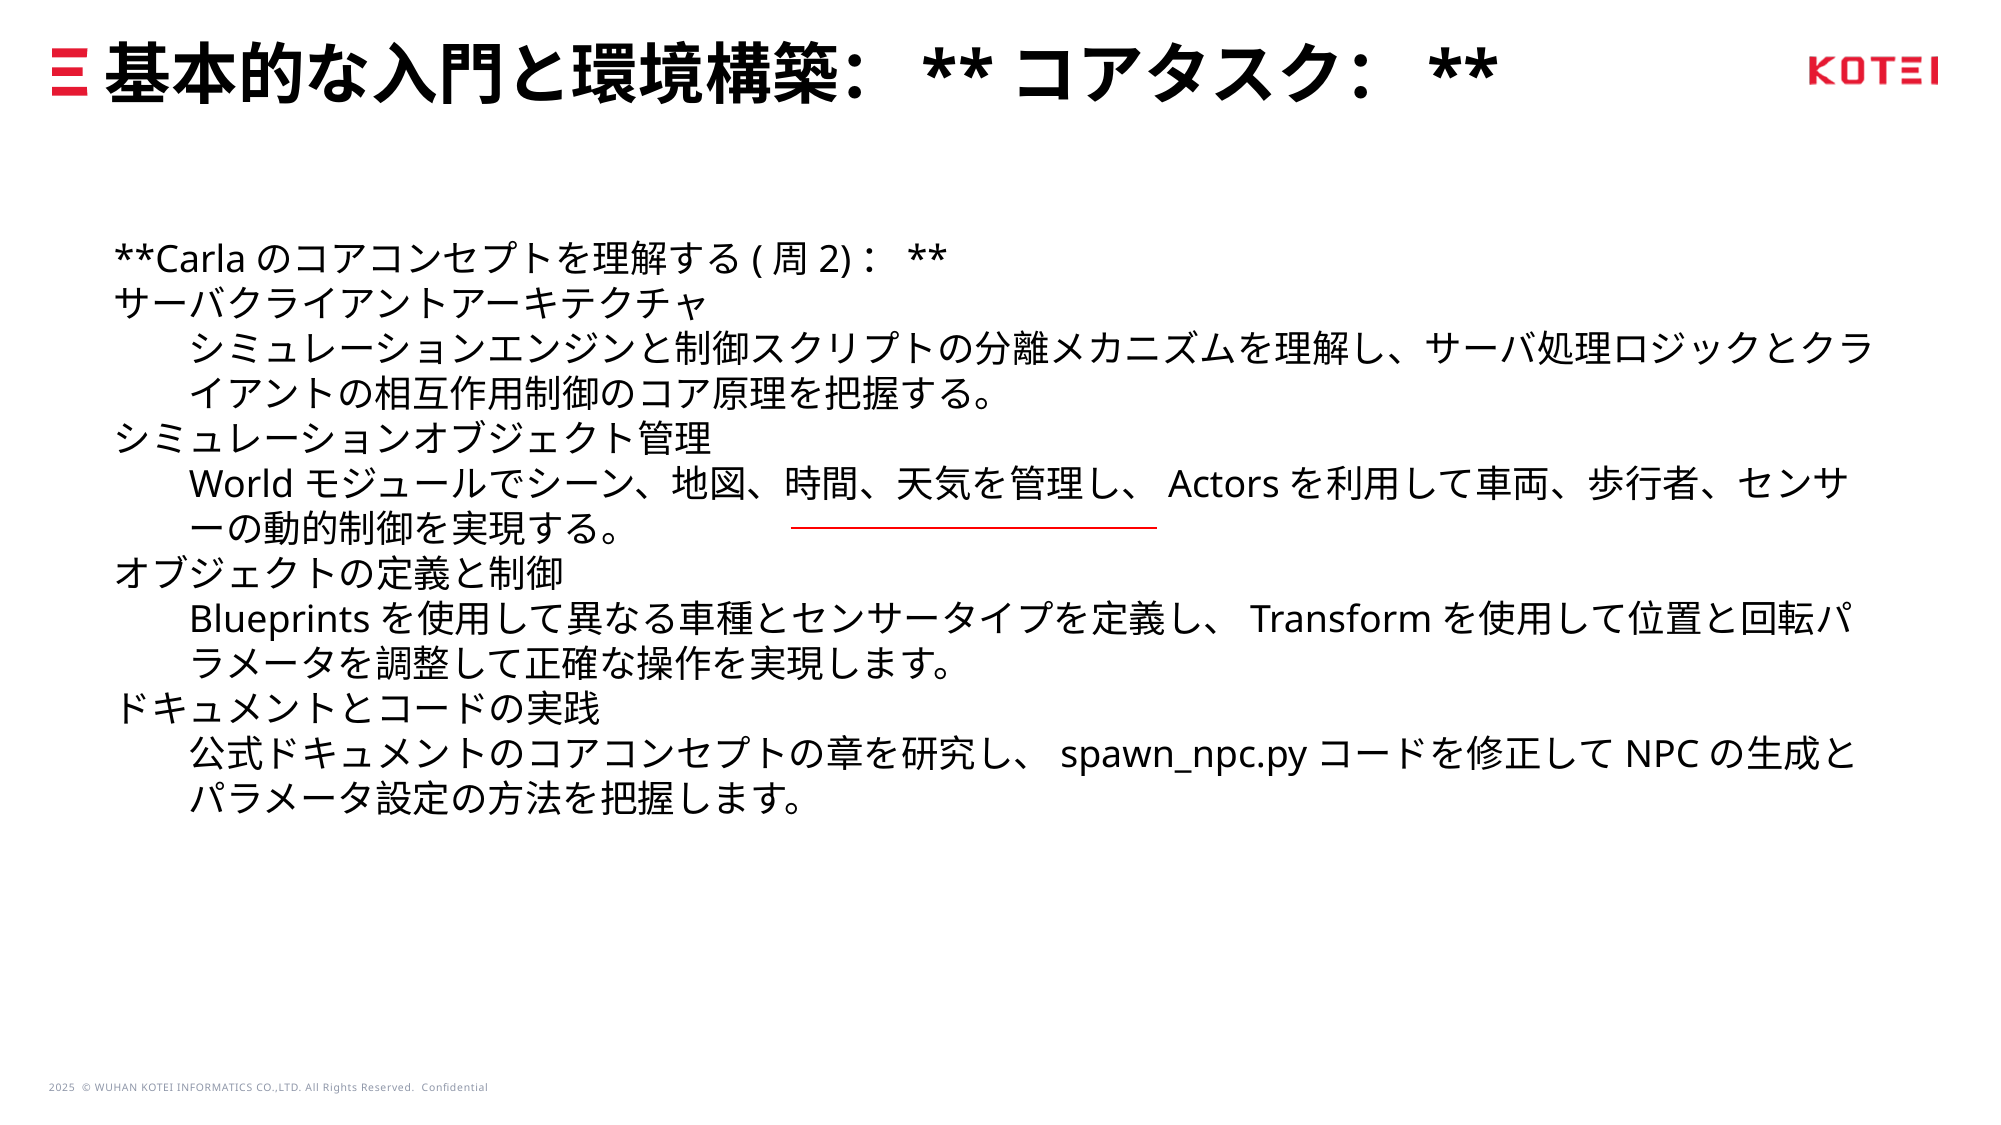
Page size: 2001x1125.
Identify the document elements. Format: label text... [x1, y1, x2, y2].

text_box 基本的な入門と環境構築：**コアタスク：** [89, 28, 1342, 126]
text_box **Carlaのコアコンセプトを理解する(周2)：** サーバクライアントアーキテクチャ シミュレーションエンジンと制御スクリプトの分離メカニズムを理解し、サーバ処理ロジックとクライアントの相互作用制御のコア原理を把握する。 シミュレーションオブジェクト管理 Worldモジュールでシーン、地図、時間、天気を管理し、Actorsを利用して車両、歩行者、センサーの動的制御を実現する。 オブジェクトの定義と制御 Blueprintsを使用して異なる車種とセンサータイプを定義し、Transformを使用して位置と回転パラメータを調整して正確な操作を実現します。 ドキュメントとコードの実践 公式ドキュメントのコアコンセプトの章を研究し、spawn_npc.pyコードを修正してNPCの生成とパラメータ設定の方法を把握します。 [113, 235, 1886, 1014]
picture [1732, 0, 2000, 115]
